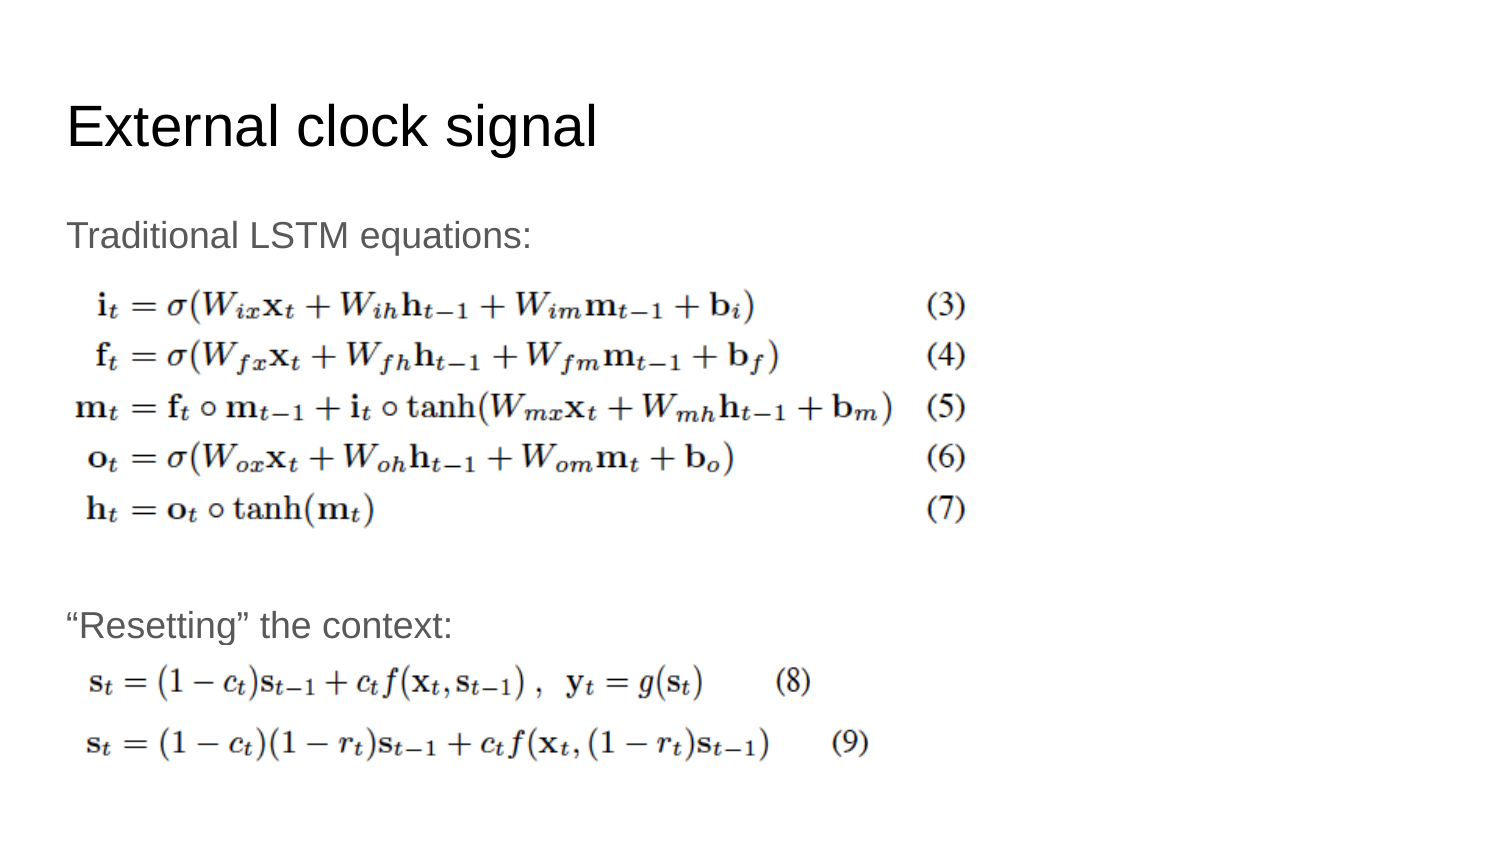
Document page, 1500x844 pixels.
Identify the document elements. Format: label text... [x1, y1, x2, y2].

picture [67, 264, 982, 550]
list Traditional LSTM equations: “Resetting” the context: [51, 189, 1449, 677]
title External clock signal [51, 72, 1449, 167]
picture [67, 644, 877, 783]
